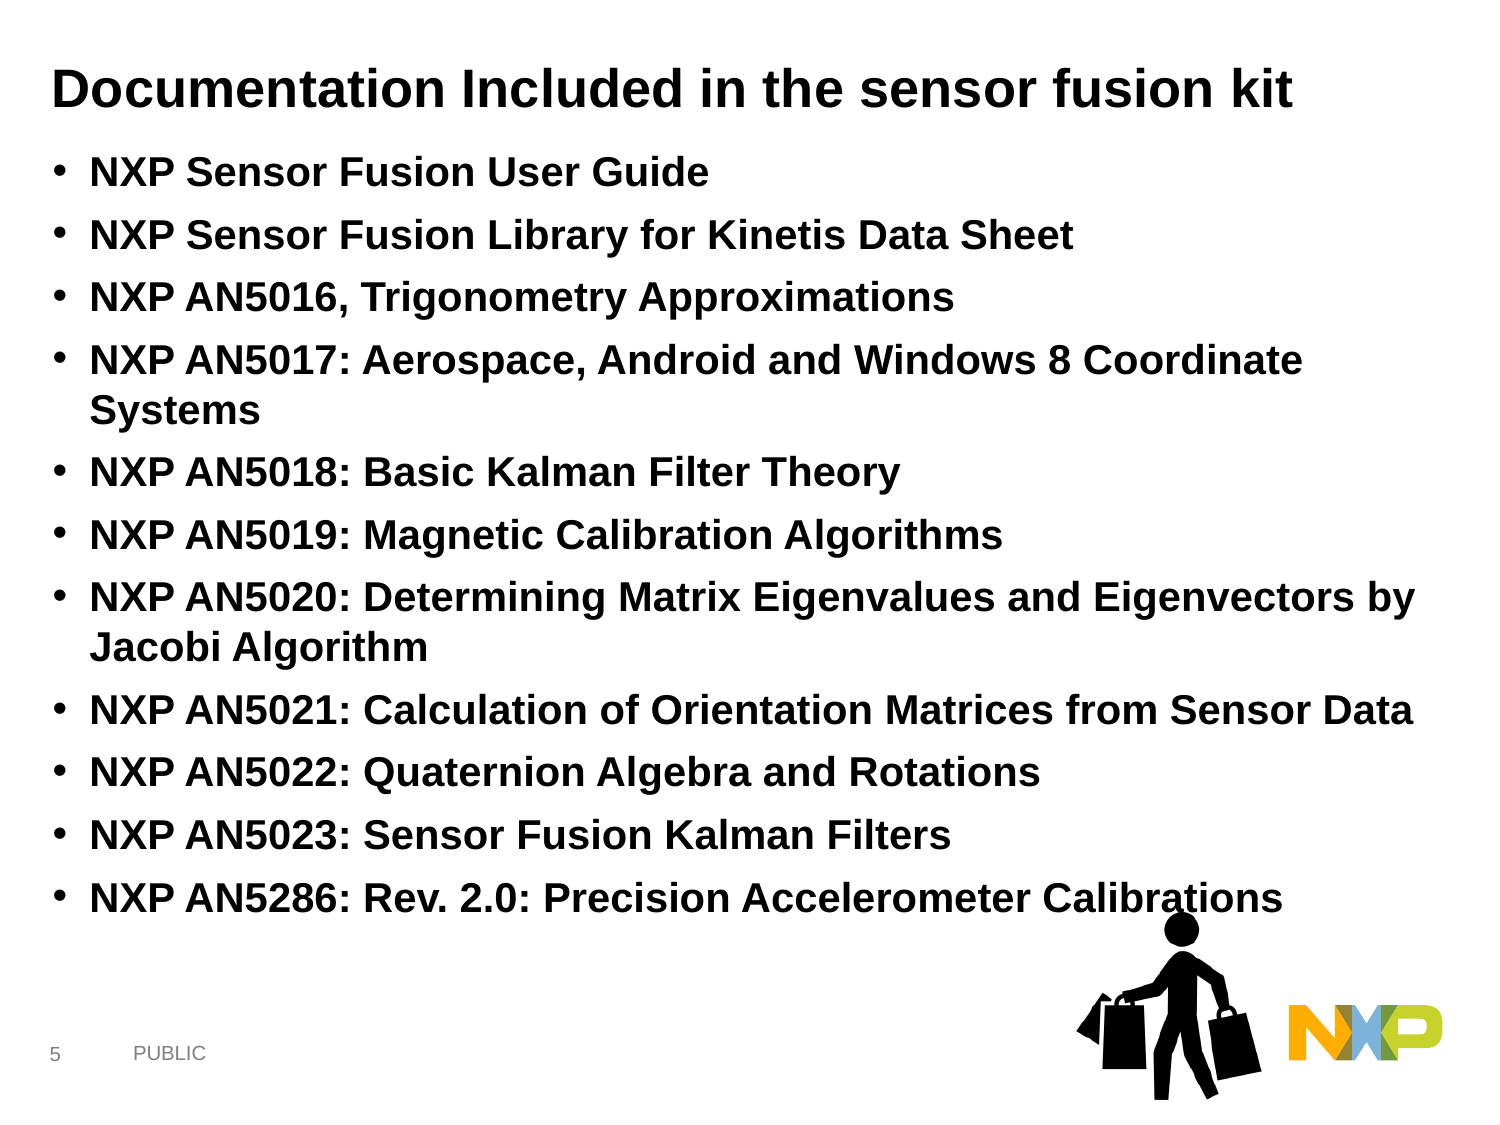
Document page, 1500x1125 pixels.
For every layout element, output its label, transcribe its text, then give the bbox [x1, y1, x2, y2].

text_box NXP Sensor Fusion User Guide NXP Sensor Fusion Library for Kinetis Data Sheet NXP AN5016, Trigonometry Approximations NXP AN5017: Aerospace, Android and Windows 8 Coordinate Systems NXP AN5018: Basic Kalman Filter Theory NXP AN5019: Magnetic Calibration Algorithms NXP AN5020: Determining Matrix Eigenvalues and Eigenvectors by Jacobi Algorithm NXP AN5021: Calculation of Orientation Matrices from Sensor Data NXP AN5022: Quaternion Algebra and Rotations NXP AN5023: Sensor Fusion Kalman Filters NXP AN5286: Rev. 2.0: Precision Accelerometer Calibrations [37, 137, 1463, 963]
title Documentation Included in the sensor fusion kit [36, 45, 1472, 154]
picture [1074, 912, 1263, 1101]
